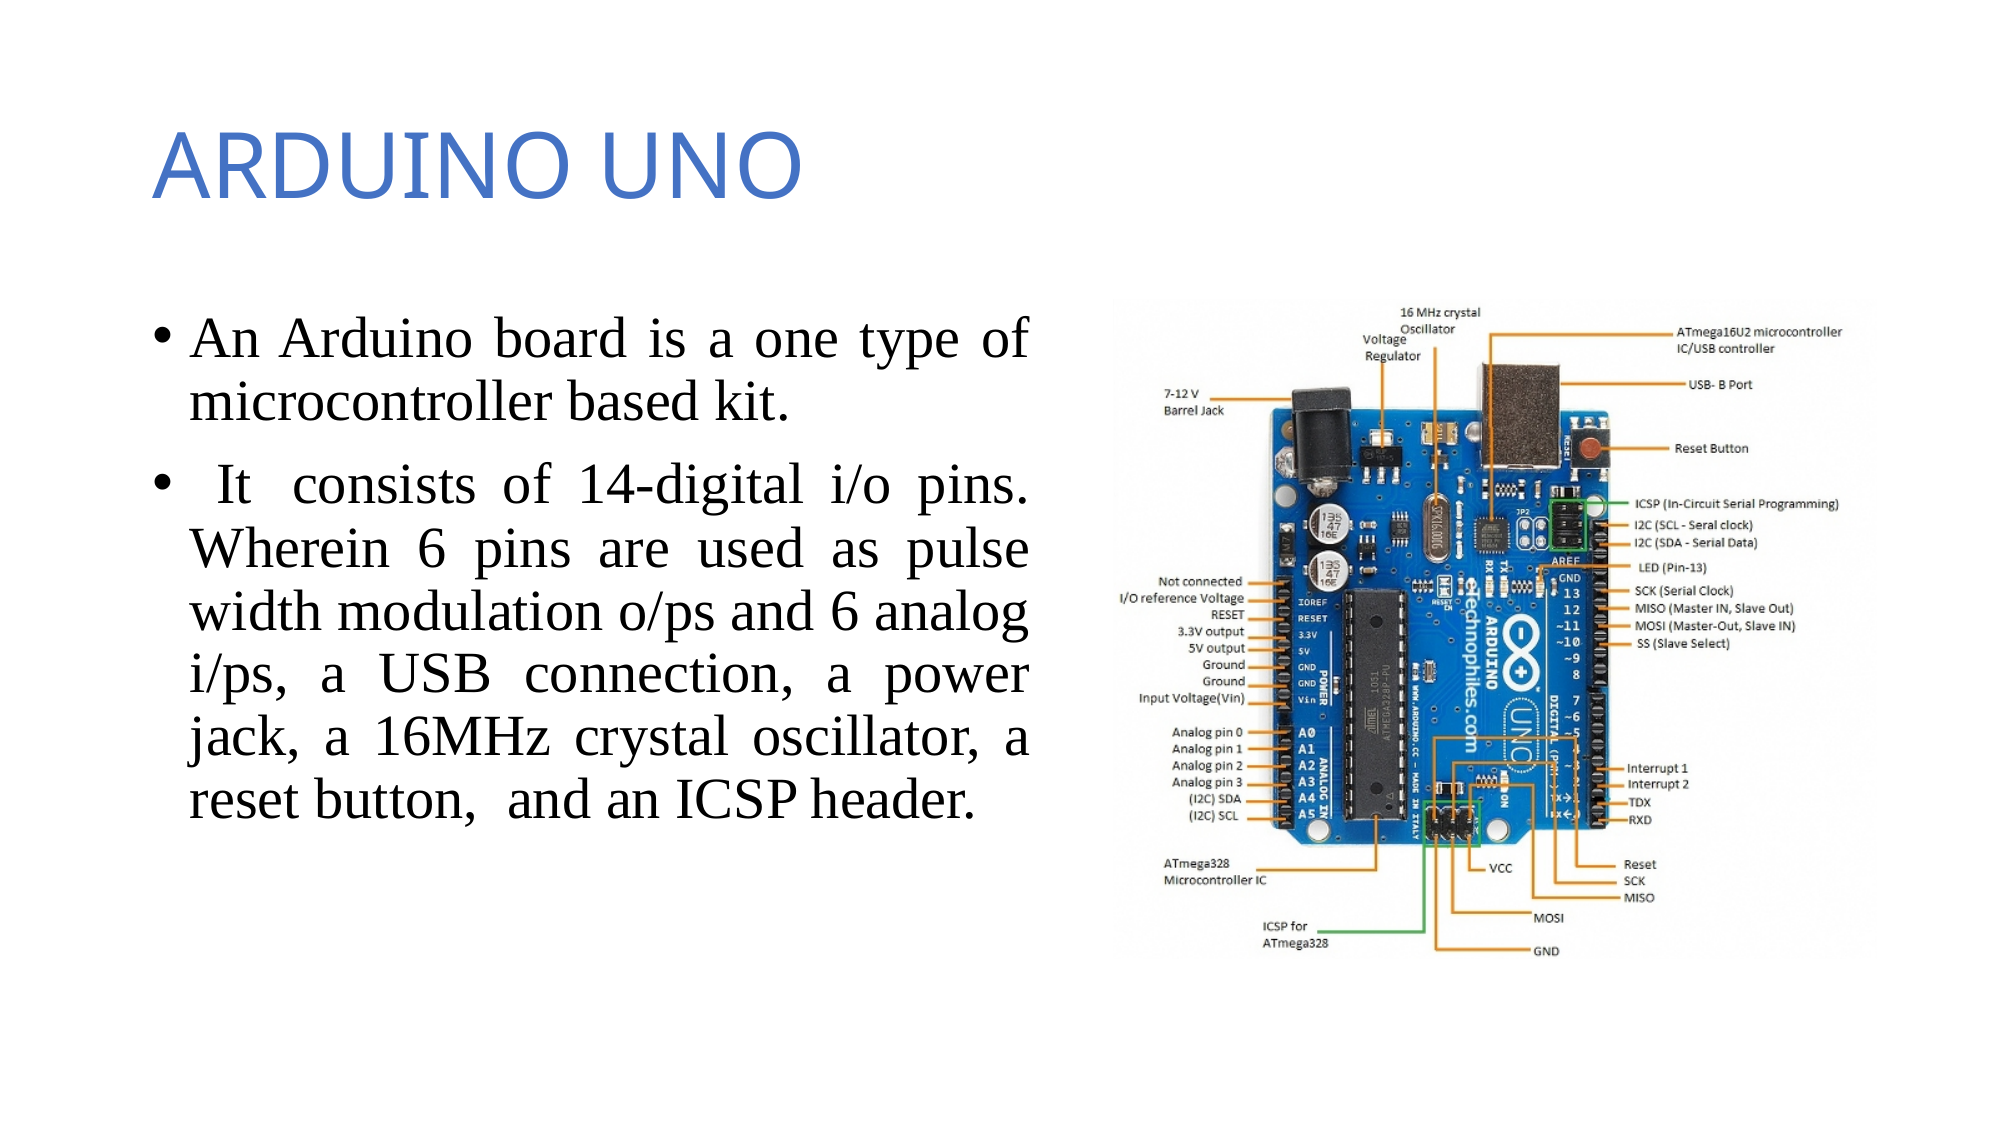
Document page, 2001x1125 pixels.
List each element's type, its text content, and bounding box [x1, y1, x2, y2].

title ARDUINO UNO [137, 59, 1863, 278]
list An Arduino board is a one type of microcontroller based kit. It consists of 14-digital i/o pins. Wherein 6 pins are used as pulse width modulation o/ps and 6 analog i/ps, a USB connection, a power jack, a 16MHz crystal oscillator, a reset button, and an ICSP header. [137, 299, 1046, 1014]
picture [1113, 299, 1877, 959]
